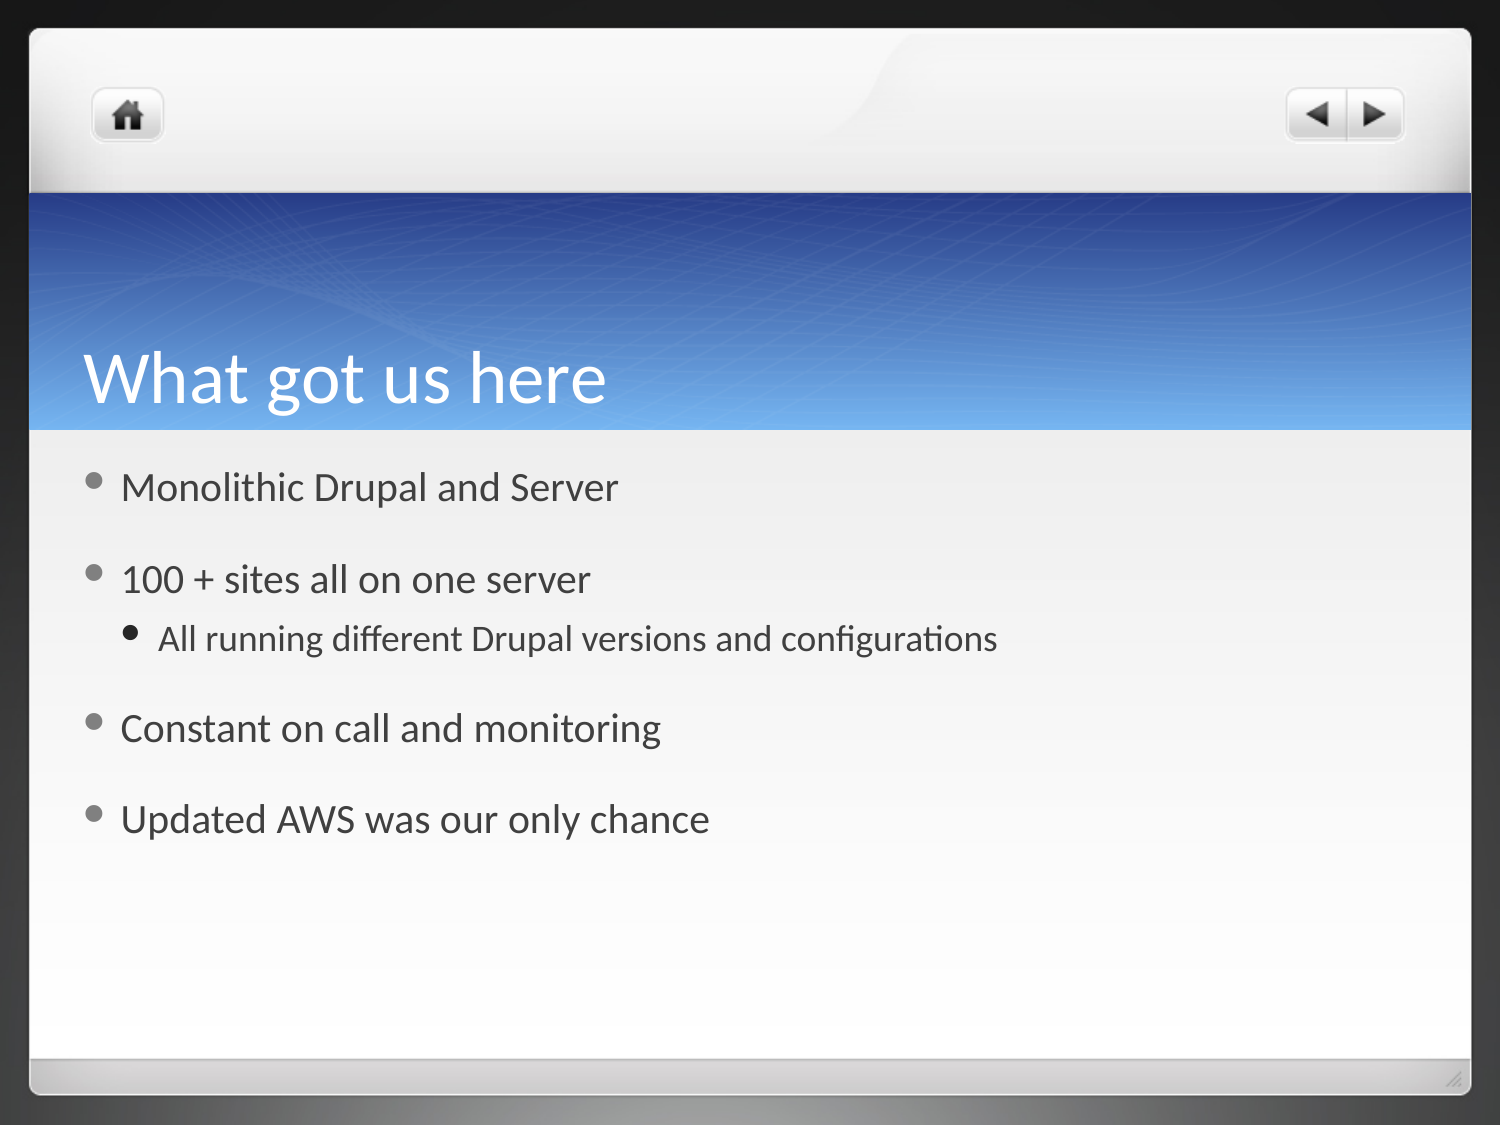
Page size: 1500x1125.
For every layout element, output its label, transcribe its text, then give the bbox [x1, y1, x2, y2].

picture [0, 0, 1500, 1125]
list Monolithic Drupal and Server 100 + sites all on one server All running different Drupal versions and configurations Constant on call and monitoring Updated AWS was our only chance [68, 452, 1432, 1025]
title What got us here [68, 238, 1432, 427]
